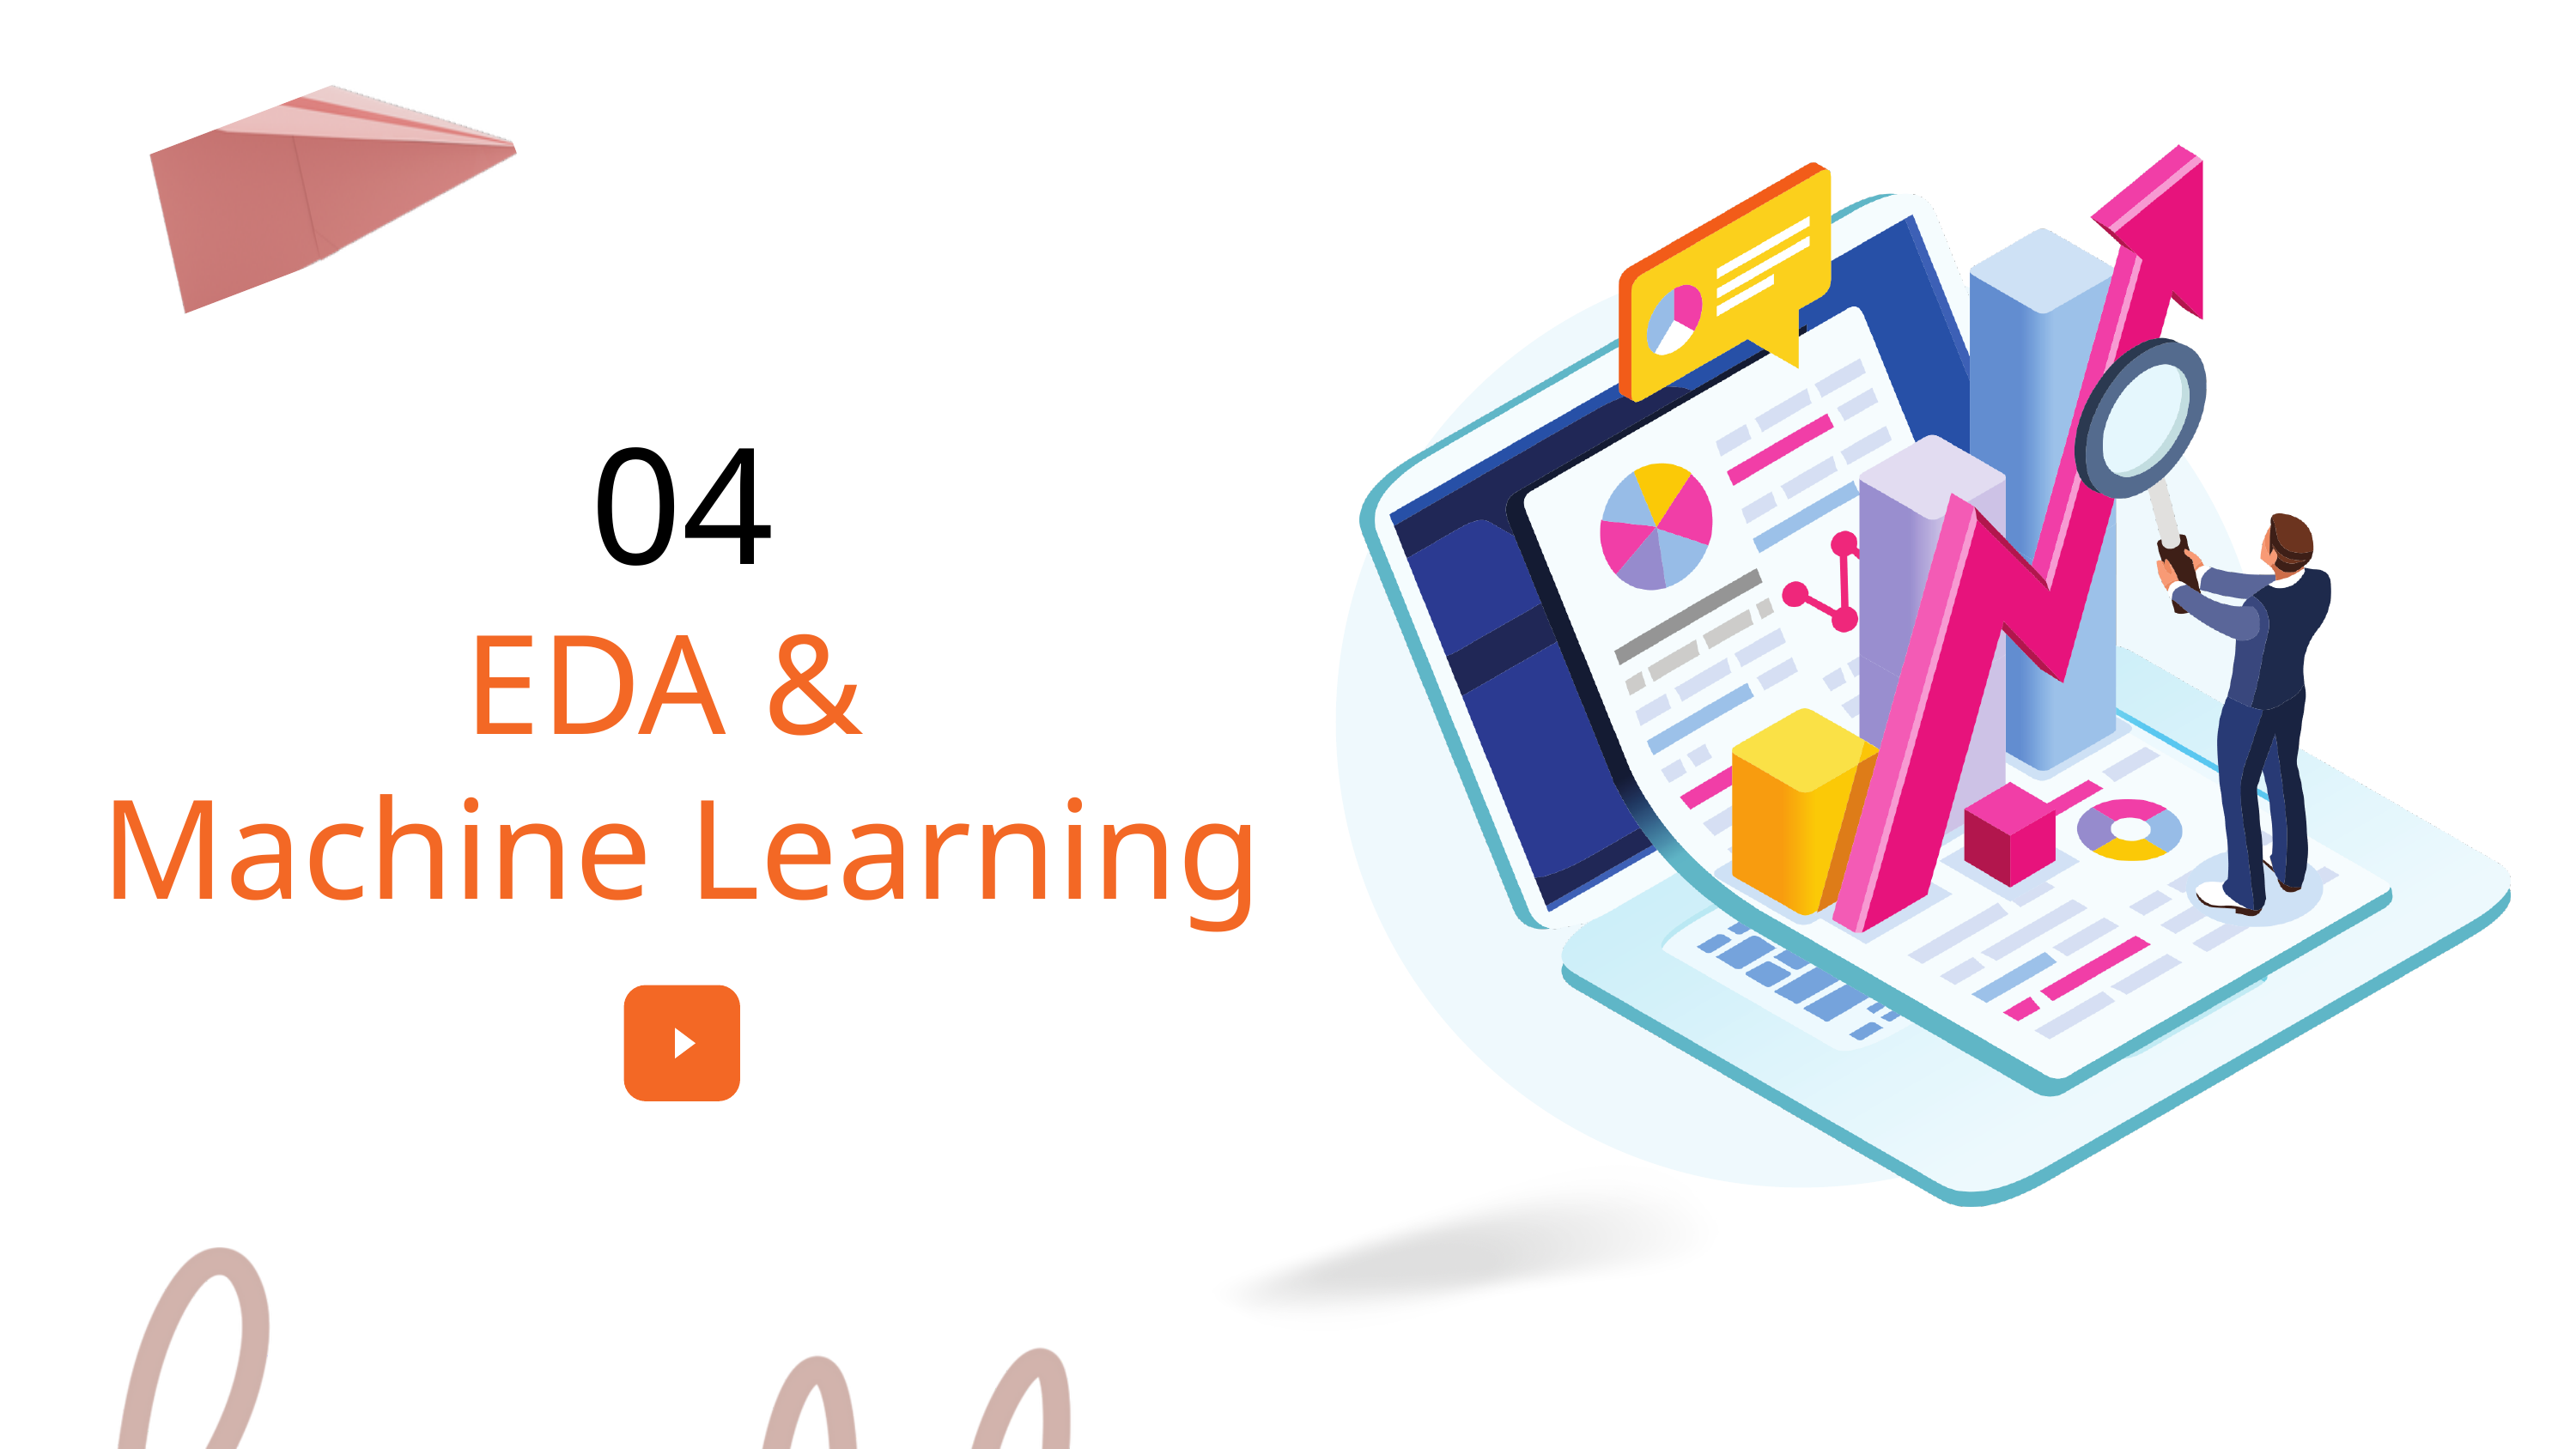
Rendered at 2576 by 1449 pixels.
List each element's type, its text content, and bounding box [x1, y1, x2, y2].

text_box [0, 1247, 1463, 1449]
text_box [623, 985, 741, 1102]
text_box 04 EDA & Machine Learning [76, 403, 1200, 927]
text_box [1205, 256, 2268, 1337]
text_box [1359, 144, 2511, 1207]
text_box [82, 32, 529, 331]
